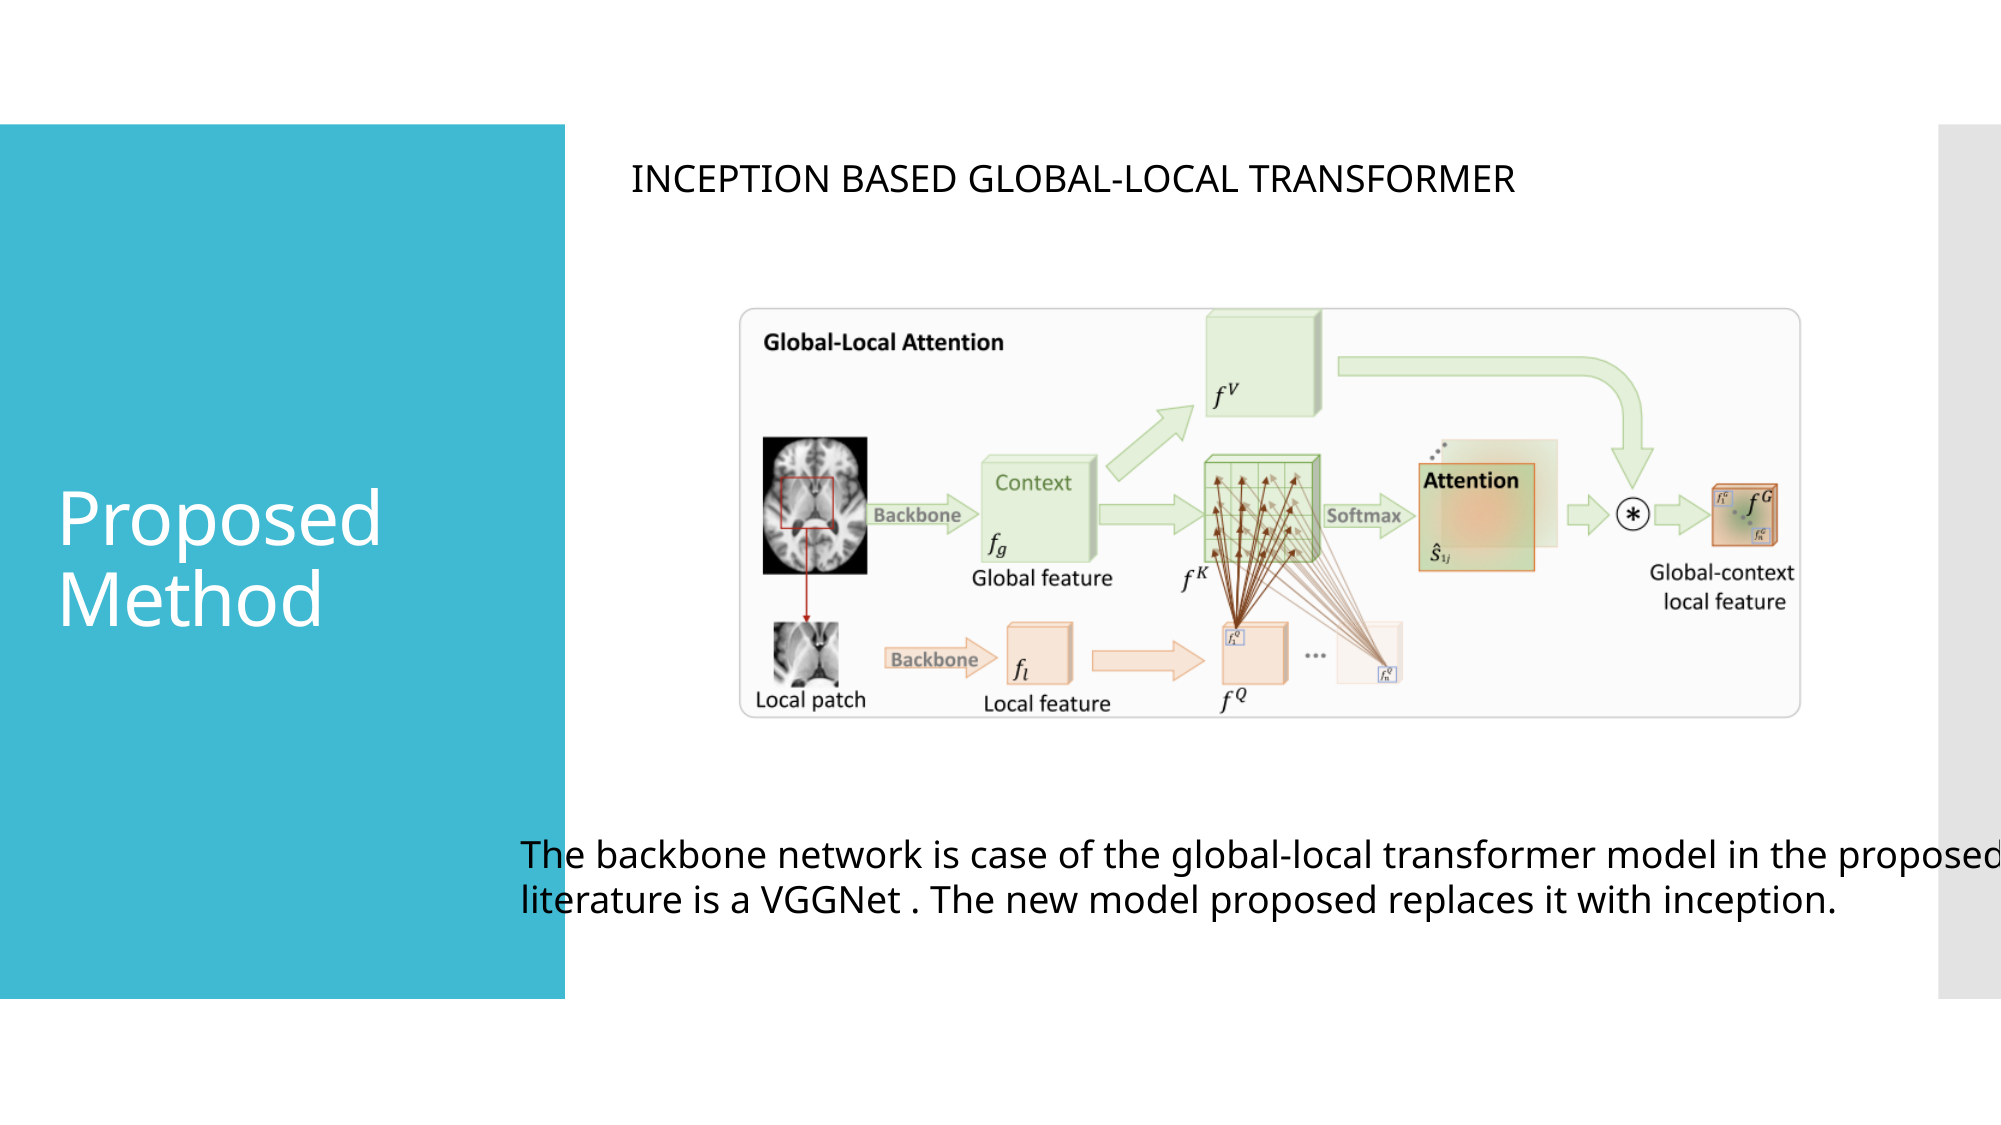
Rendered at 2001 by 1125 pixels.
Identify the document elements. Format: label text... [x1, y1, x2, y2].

text_box INCEPTION BASED GLOBAL-LOCAL TRANSFORMER [616, 147, 1671, 208]
picture [697, 301, 1809, 732]
text_box The backbone network is case of the global-local transformer model in the proposed literature is a VGGNet . The new model proposed replaces it with inception. [505, 823, 2000, 1019]
title Proposed Method [41, 184, 525, 940]
